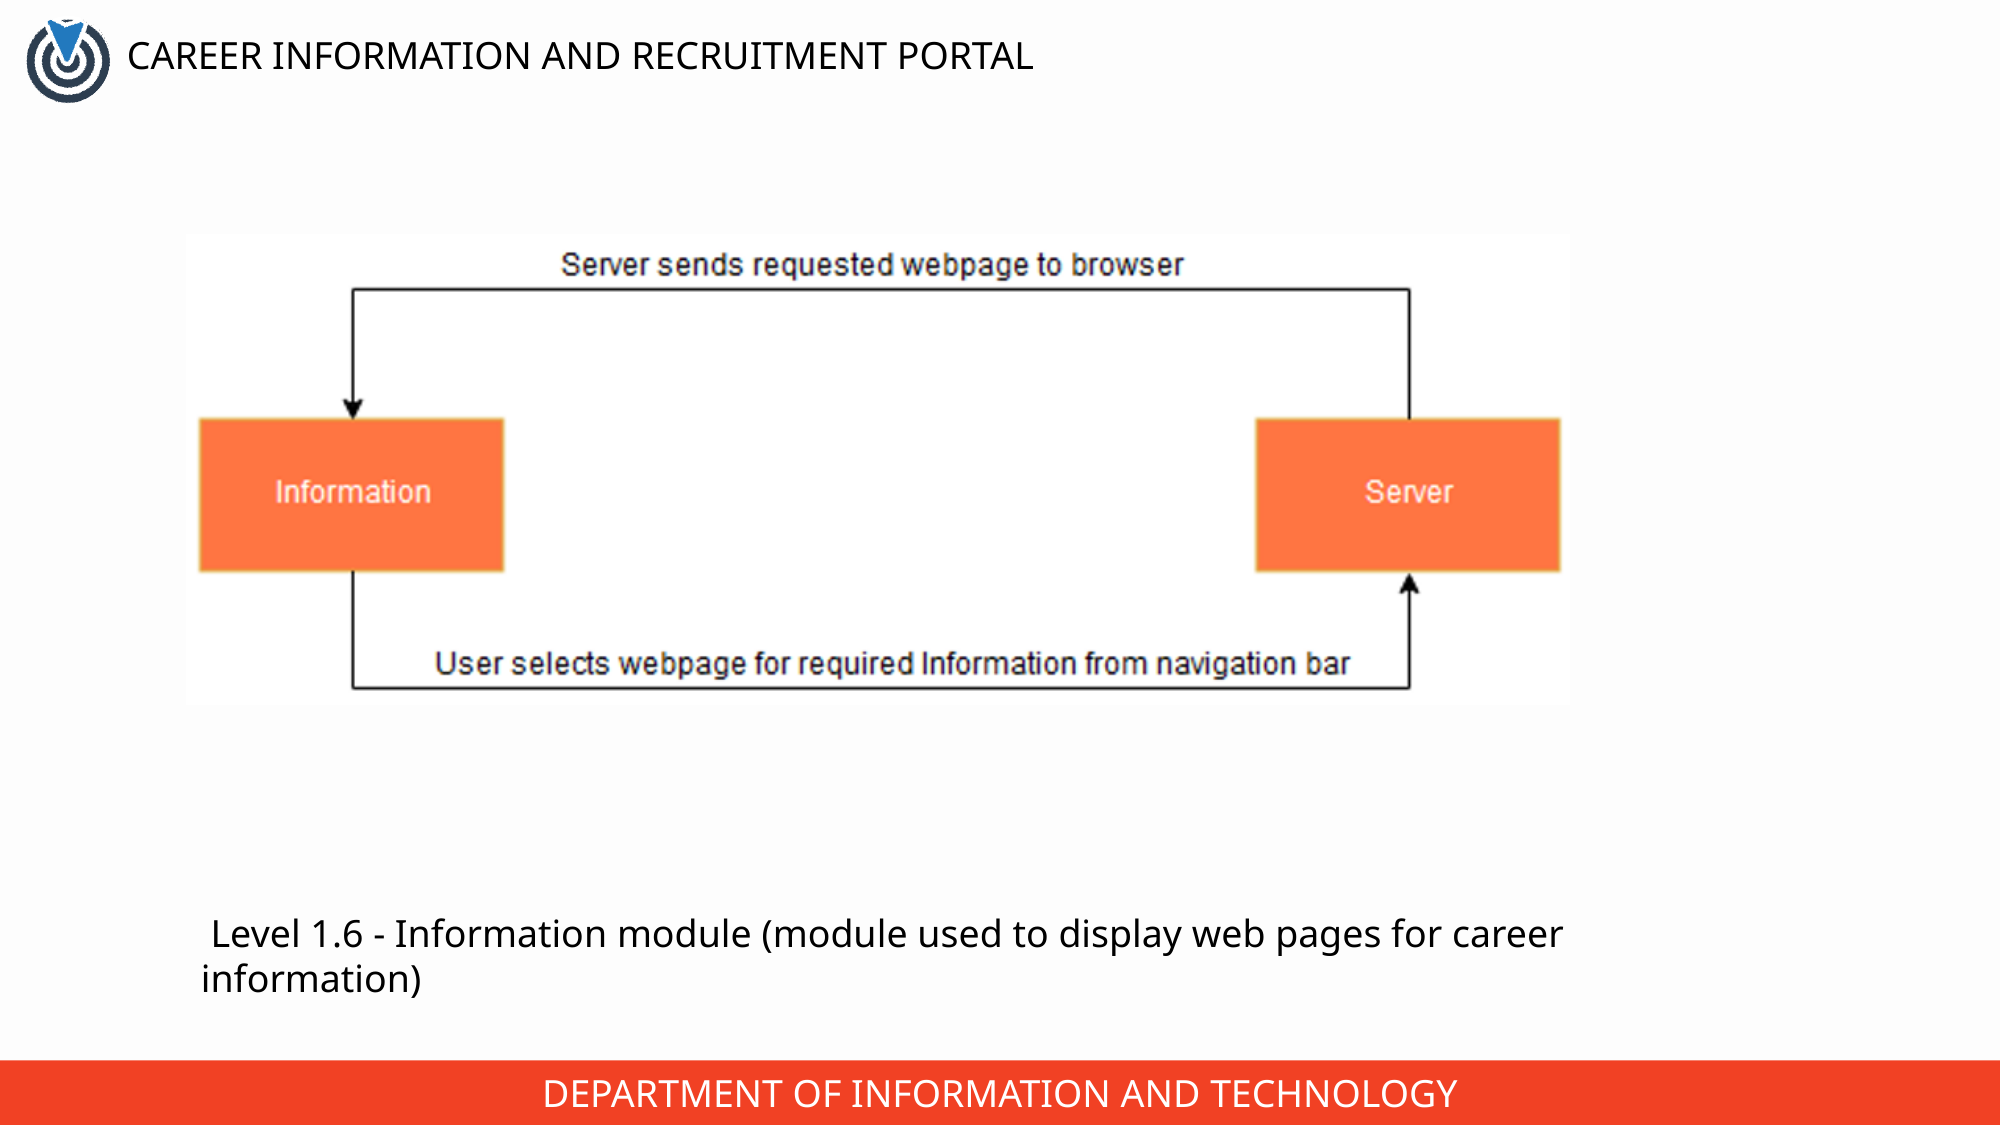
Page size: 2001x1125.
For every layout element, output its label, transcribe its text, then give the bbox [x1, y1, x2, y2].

picture [186, 234, 1570, 705]
text_box Level 1.6 - Information module (module used to display web pages for career information) [186, 902, 1652, 1008]
picture [23, 15, 111, 104]
